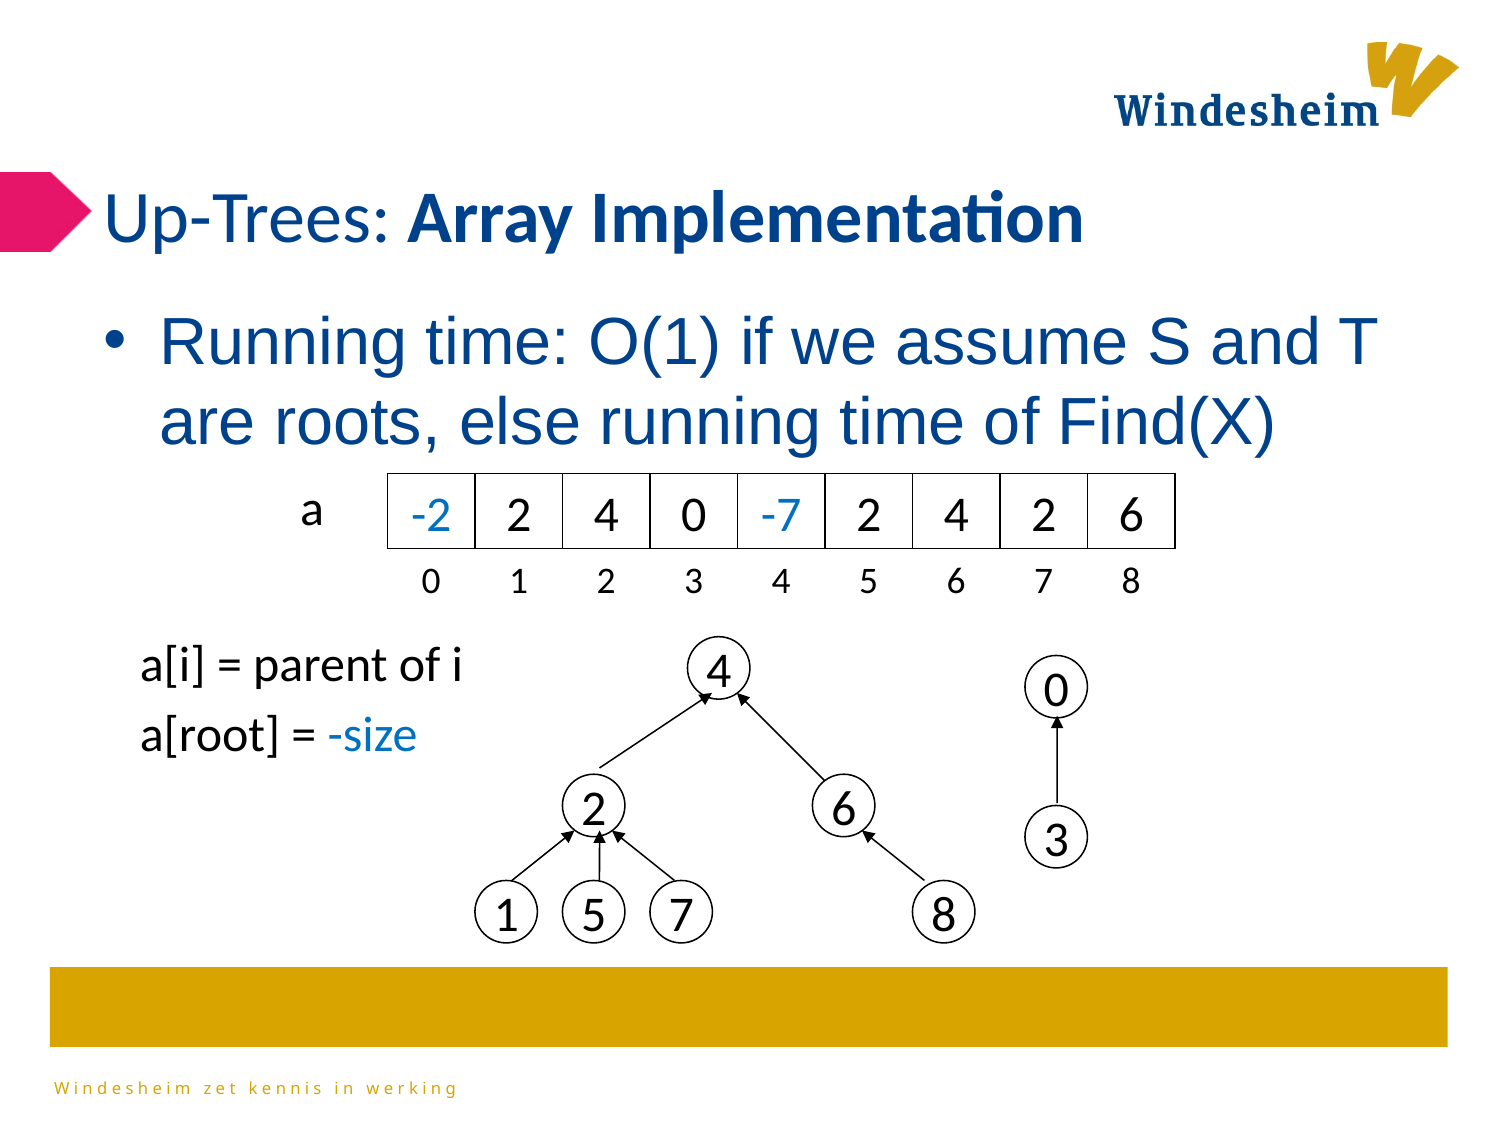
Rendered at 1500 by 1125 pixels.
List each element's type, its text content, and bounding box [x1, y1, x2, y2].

text_box 0 [387, 548, 474, 609]
picture [49, 967, 1448, 1047]
text_box 1 [474, 548, 562, 609]
list Running time: O(1) if we assume S and T are roots, else running time of Find(X) [88, 290, 1437, 941]
text_box 2 [999, 473, 1087, 548]
text_box 6 [1087, 473, 1175, 548]
text_box 7 [999, 548, 1087, 609]
text_box 8 [1087, 548, 1175, 609]
text_box a[i] = parent of i a[root] = -size [124, 623, 513, 793]
text_box 5 [824, 548, 912, 609]
text_box 4 [562, 473, 649, 548]
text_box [474, 636, 976, 944]
text_box 4 [912, 473, 999, 548]
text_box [1024, 655, 1088, 869]
text_box 2 [824, 473, 912, 548]
title Up-Trees: Array Implementation [88, 160, 1439, 265]
picture [1114, 42, 1459, 126]
text_box 2 [474, 473, 562, 548]
text_box 2 [562, 548, 649, 609]
text_box 6 [912, 548, 999, 609]
text_box -7 [737, 473, 824, 548]
picture [0, 172, 88, 252]
text_box 4 [737, 548, 824, 609]
text_box 0 [649, 473, 737, 548]
text_box 3 [649, 548, 737, 609]
text_box a [285, 467, 339, 543]
text_box -2 [387, 473, 474, 548]
